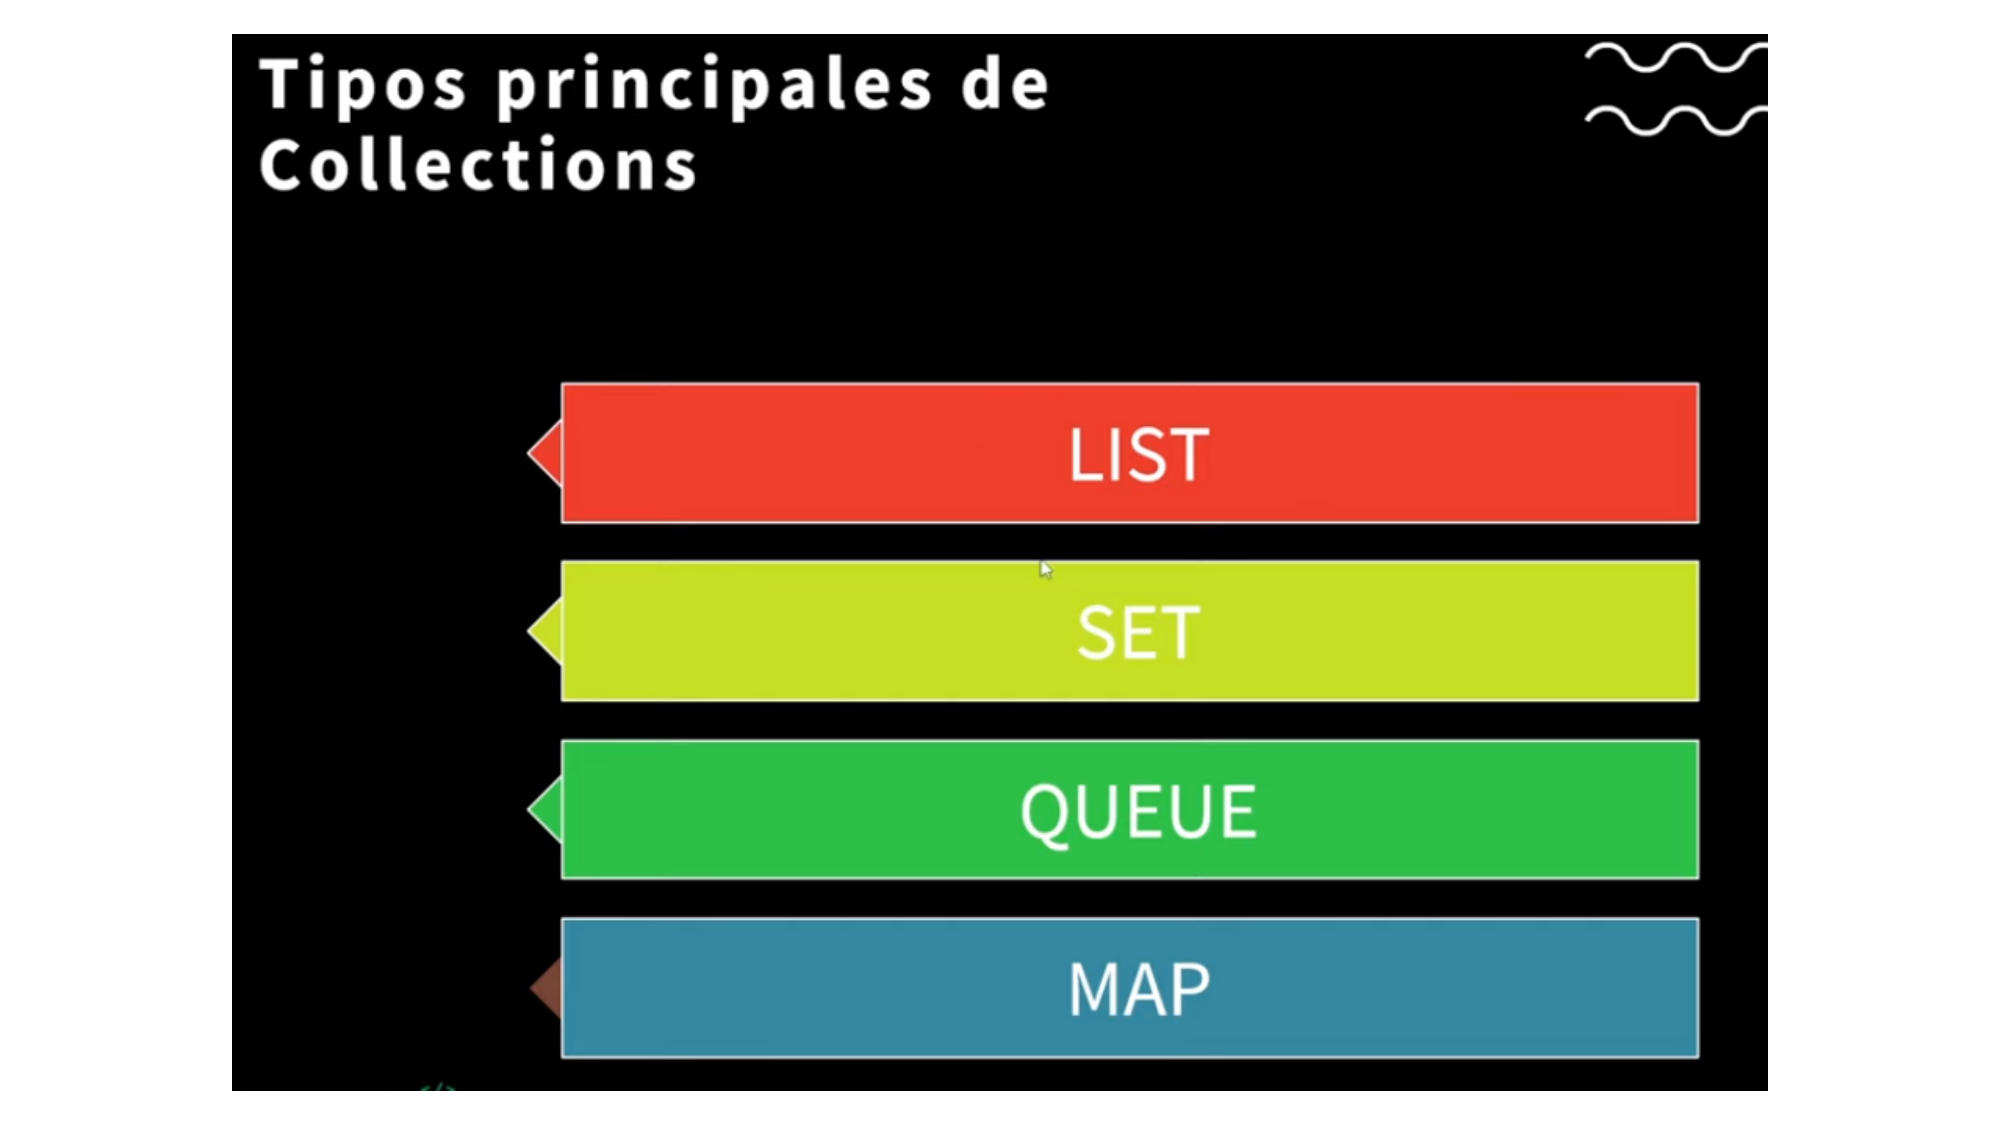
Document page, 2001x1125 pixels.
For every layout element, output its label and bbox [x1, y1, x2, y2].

picture [232, 34, 1768, 1091]
